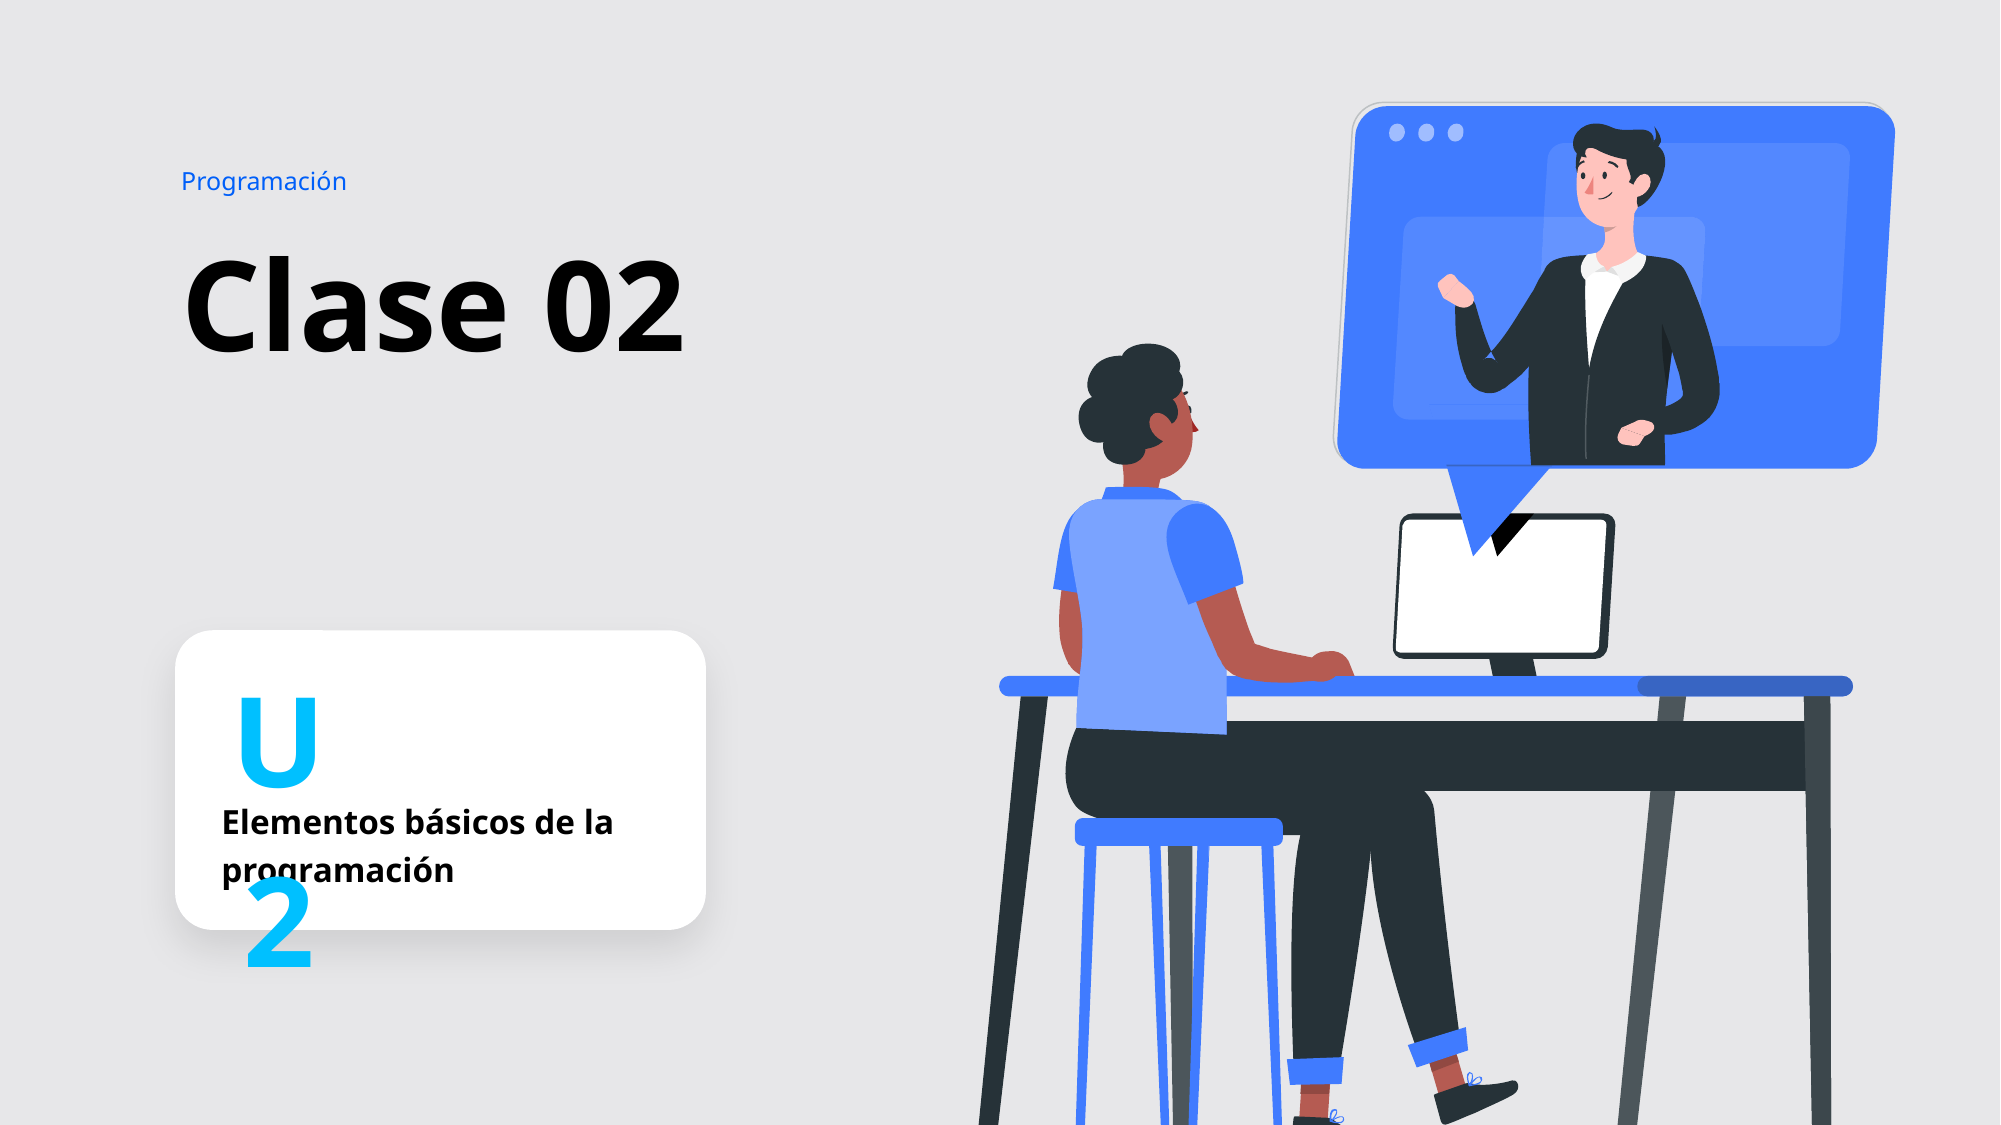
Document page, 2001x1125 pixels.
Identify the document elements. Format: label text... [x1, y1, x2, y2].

text_box Clase 02 [181, 218, 930, 384]
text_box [174, 630, 707, 931]
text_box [976, 101, 1897, 1125]
text_box Programación [181, 152, 377, 204]
